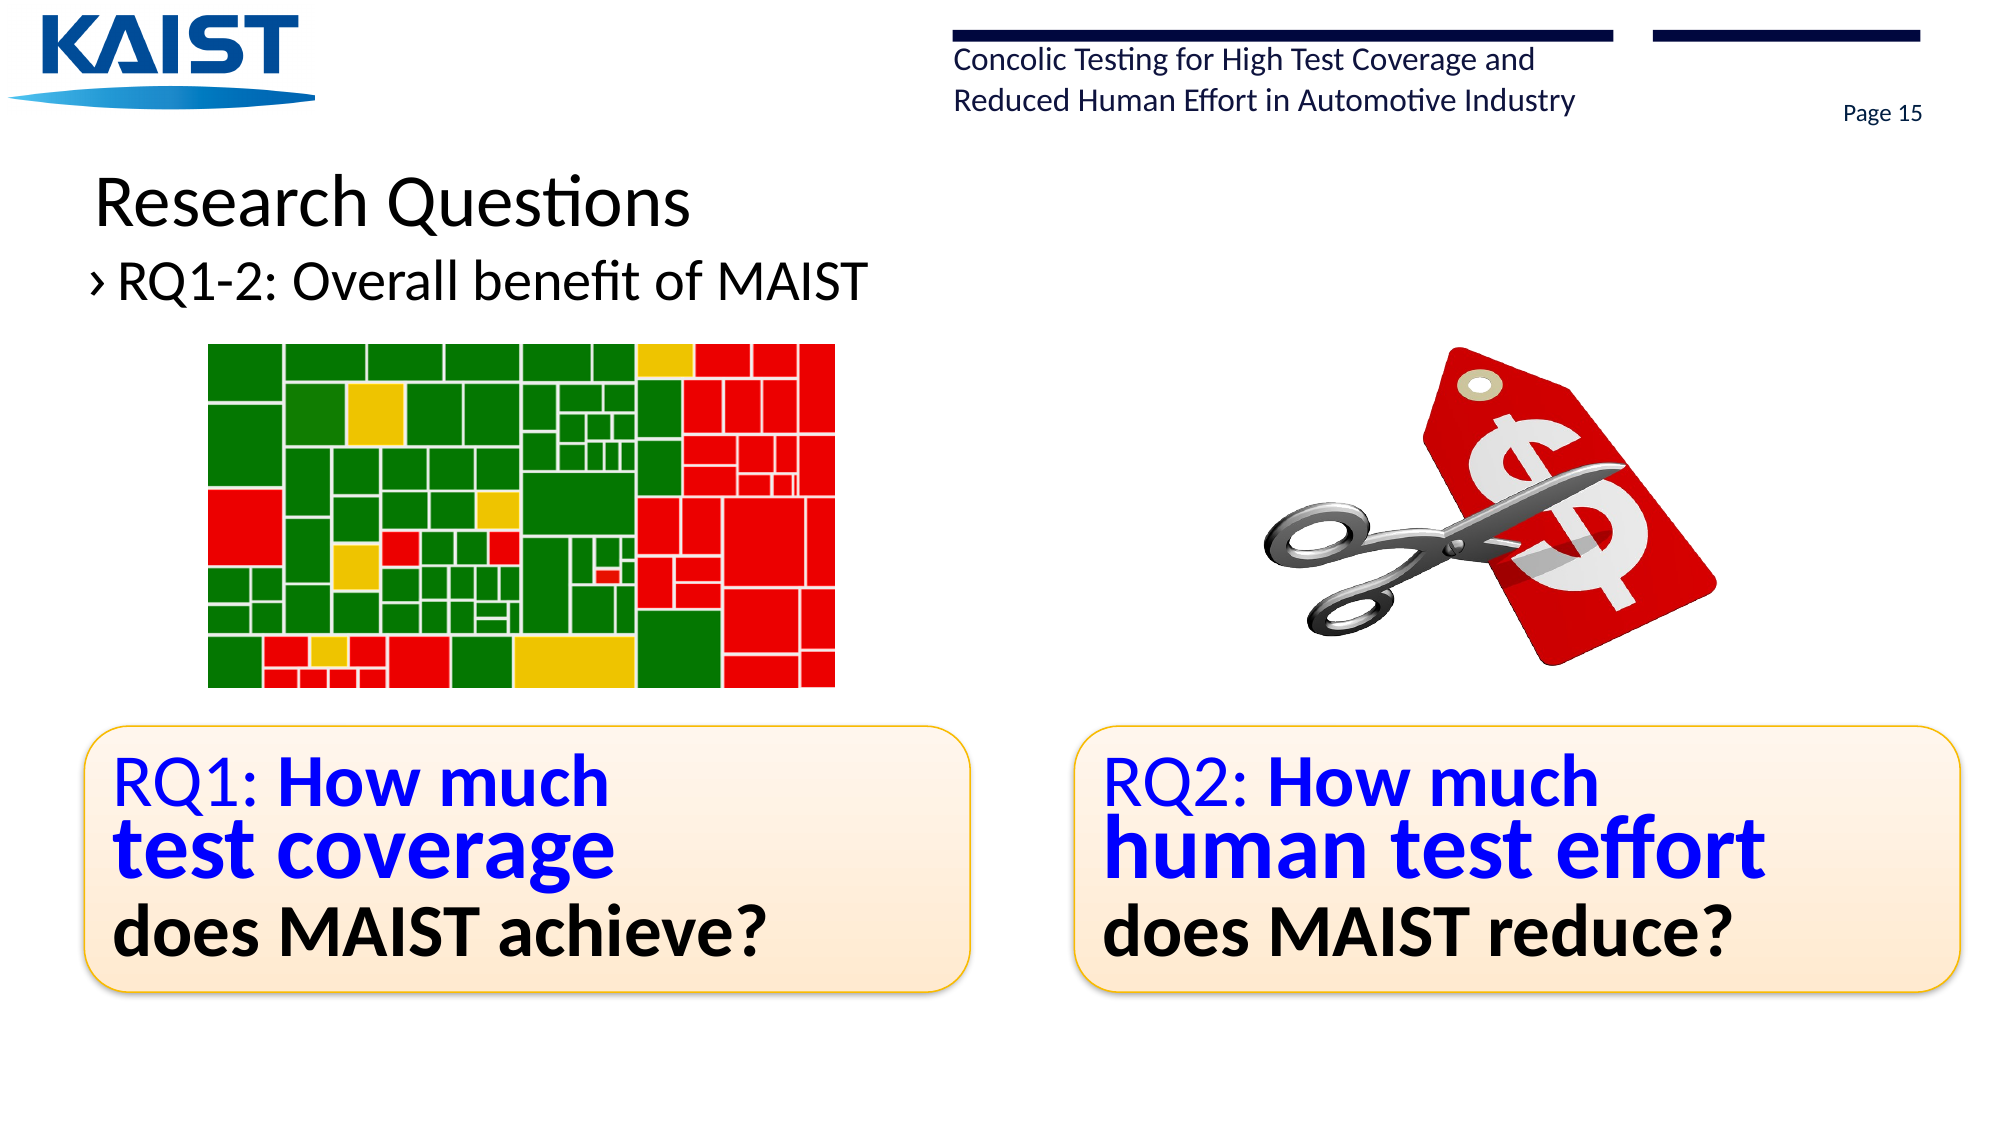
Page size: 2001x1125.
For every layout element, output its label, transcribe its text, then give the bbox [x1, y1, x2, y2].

picture [7, 4, 315, 115]
text_box RQ1: How much test coverage does MAIST achieve? [83, 725, 971, 993]
list RQ1-2: Overall benefit of MAIST [88, 227, 1915, 326]
slide_number Page 15 [1710, 95, 1924, 121]
text_box RQ2: How much human test effort does MAIST reduce? [1073, 725, 1961, 993]
title Research Questions [94, 118, 1922, 242]
picture [208, 343, 835, 688]
picture [1247, 314, 1754, 694]
